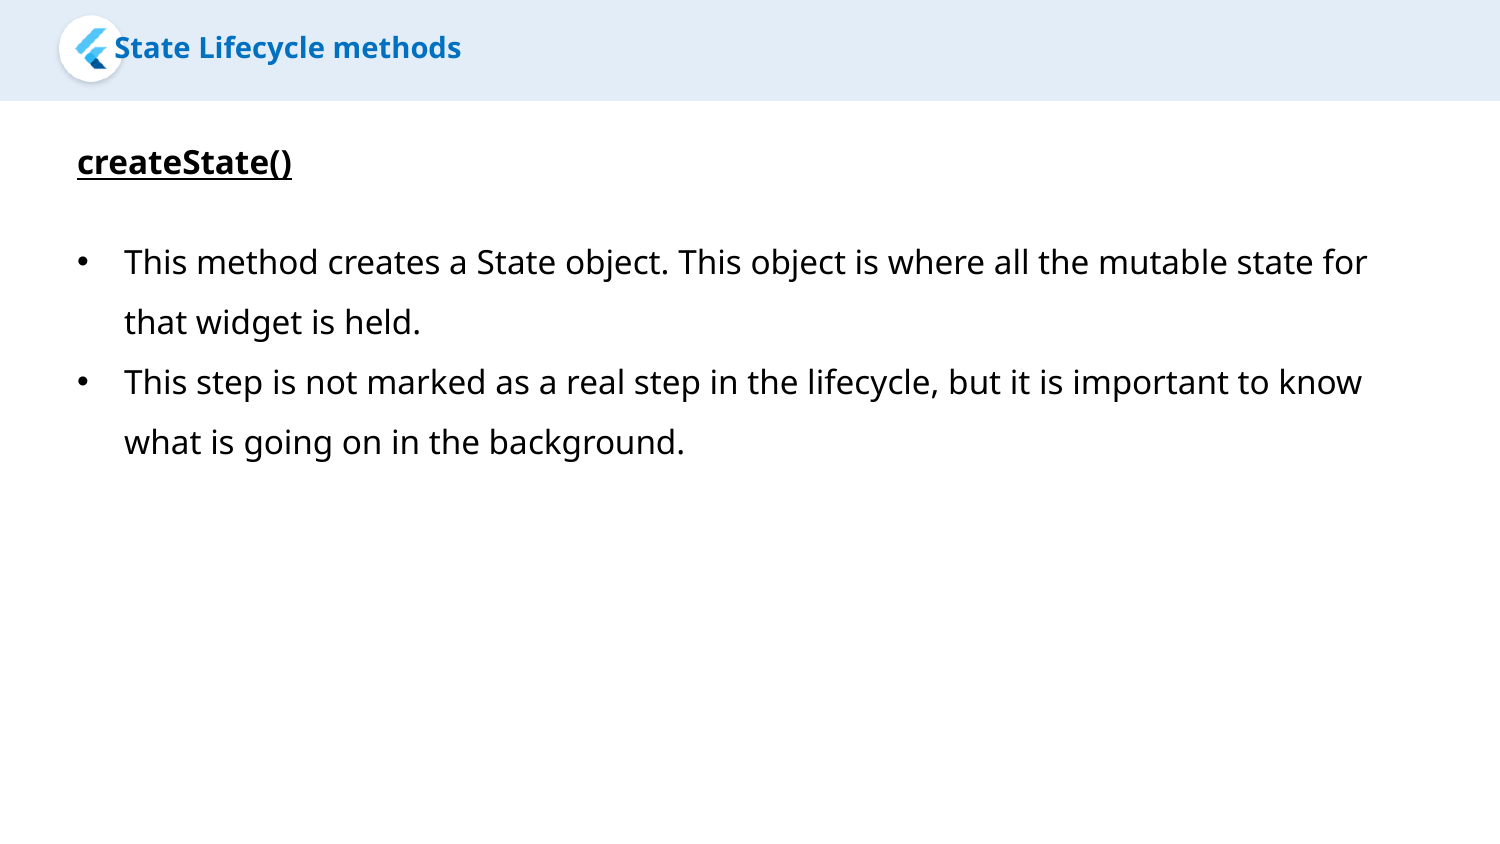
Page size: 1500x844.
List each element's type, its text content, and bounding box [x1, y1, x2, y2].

text_box createState() This method creates a State object. This object is where all the mutable state for that widget is held. This step is not marked as a real step in the lifecycle, but it is important to know what is going on in the background. [62, 134, 1413, 469]
picture [0, 0, 1500, 844]
text_box State Lifecycle methods [99, 21, 484, 72]
